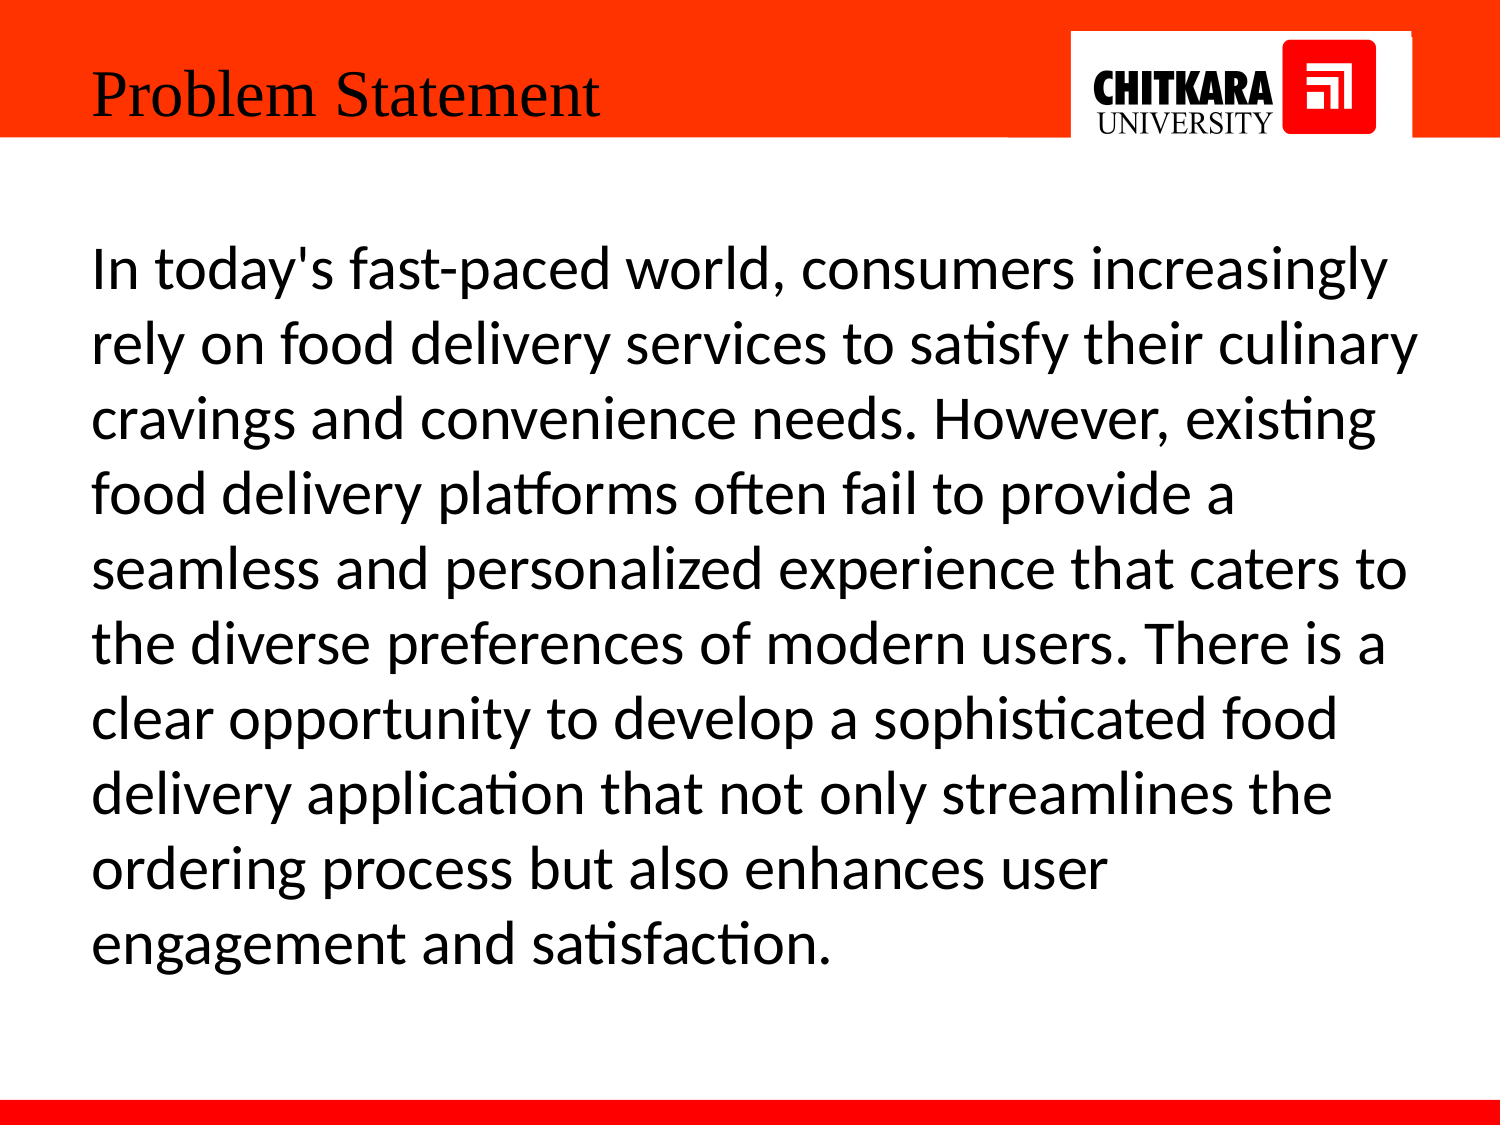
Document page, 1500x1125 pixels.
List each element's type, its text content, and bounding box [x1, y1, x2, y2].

text_box In today's fast-paced world, consumers increasingly rely on food delivery services to satisfy their culinary cravings and convenience needs. However, existing food delivery platforms often fail to provide a seamless and personalized experience that caters to the diverse preferences of modern users. There is a clear opportunity to develop a sophisticated food delivery application that not only streamlines the ordering process but also enhances user engagement and satisfaction. [76, 219, 1447, 984]
text_box Problem Statement [76, 42, 963, 138]
picture [1074, 37, 1391, 138]
